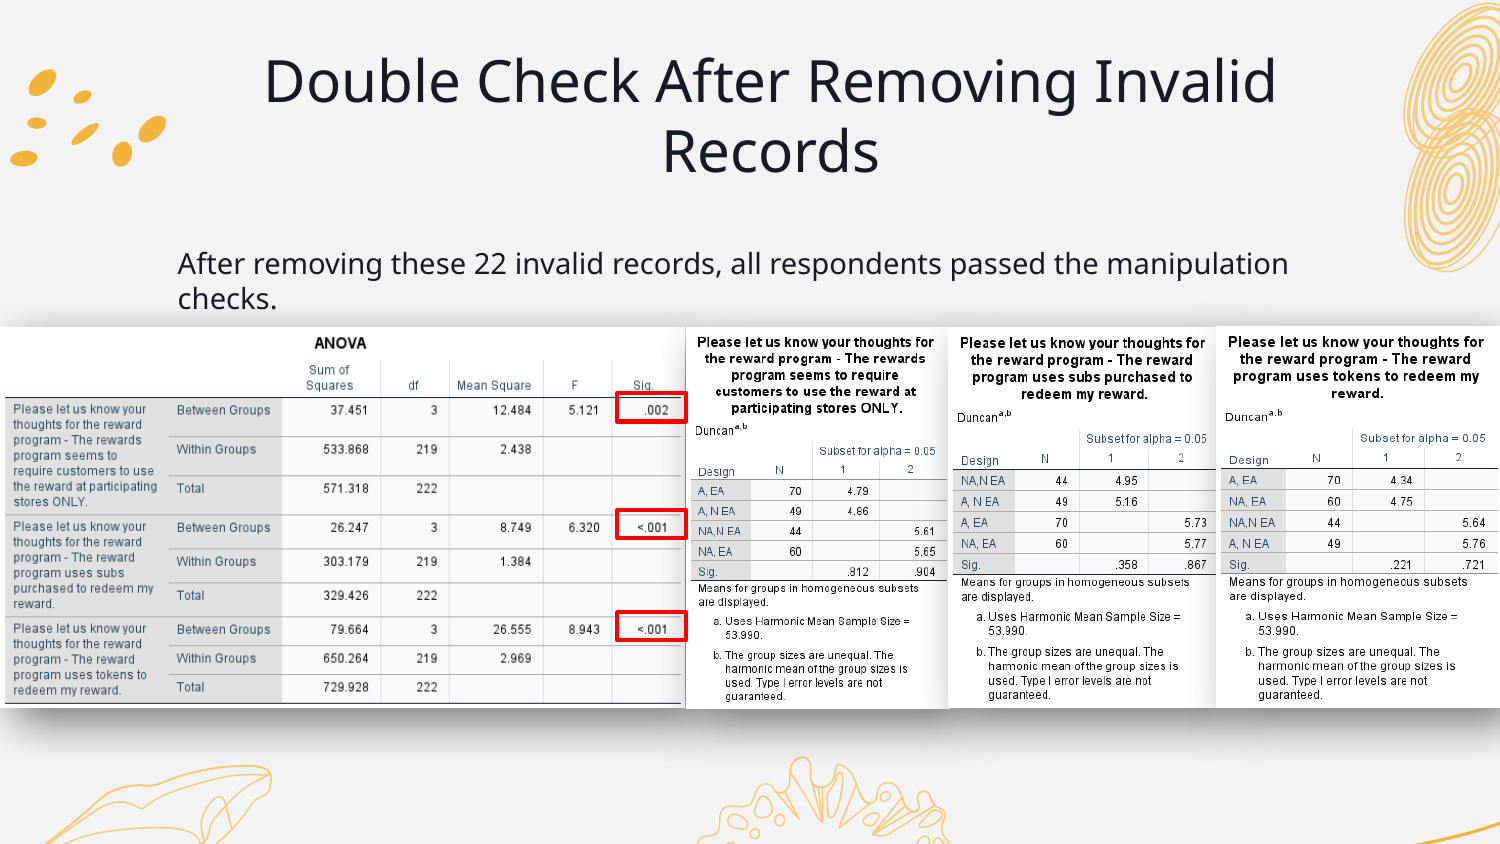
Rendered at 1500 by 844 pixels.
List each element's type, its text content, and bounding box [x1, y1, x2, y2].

picture [0, 327, 685, 708]
title Double Check After Removing Invalid Records [190, 90, 1352, 139]
list After removing these 22 invalid records, all respondents passed the manipulation checks. [137, 230, 1404, 296]
picture [686, 326, 1500, 709]
